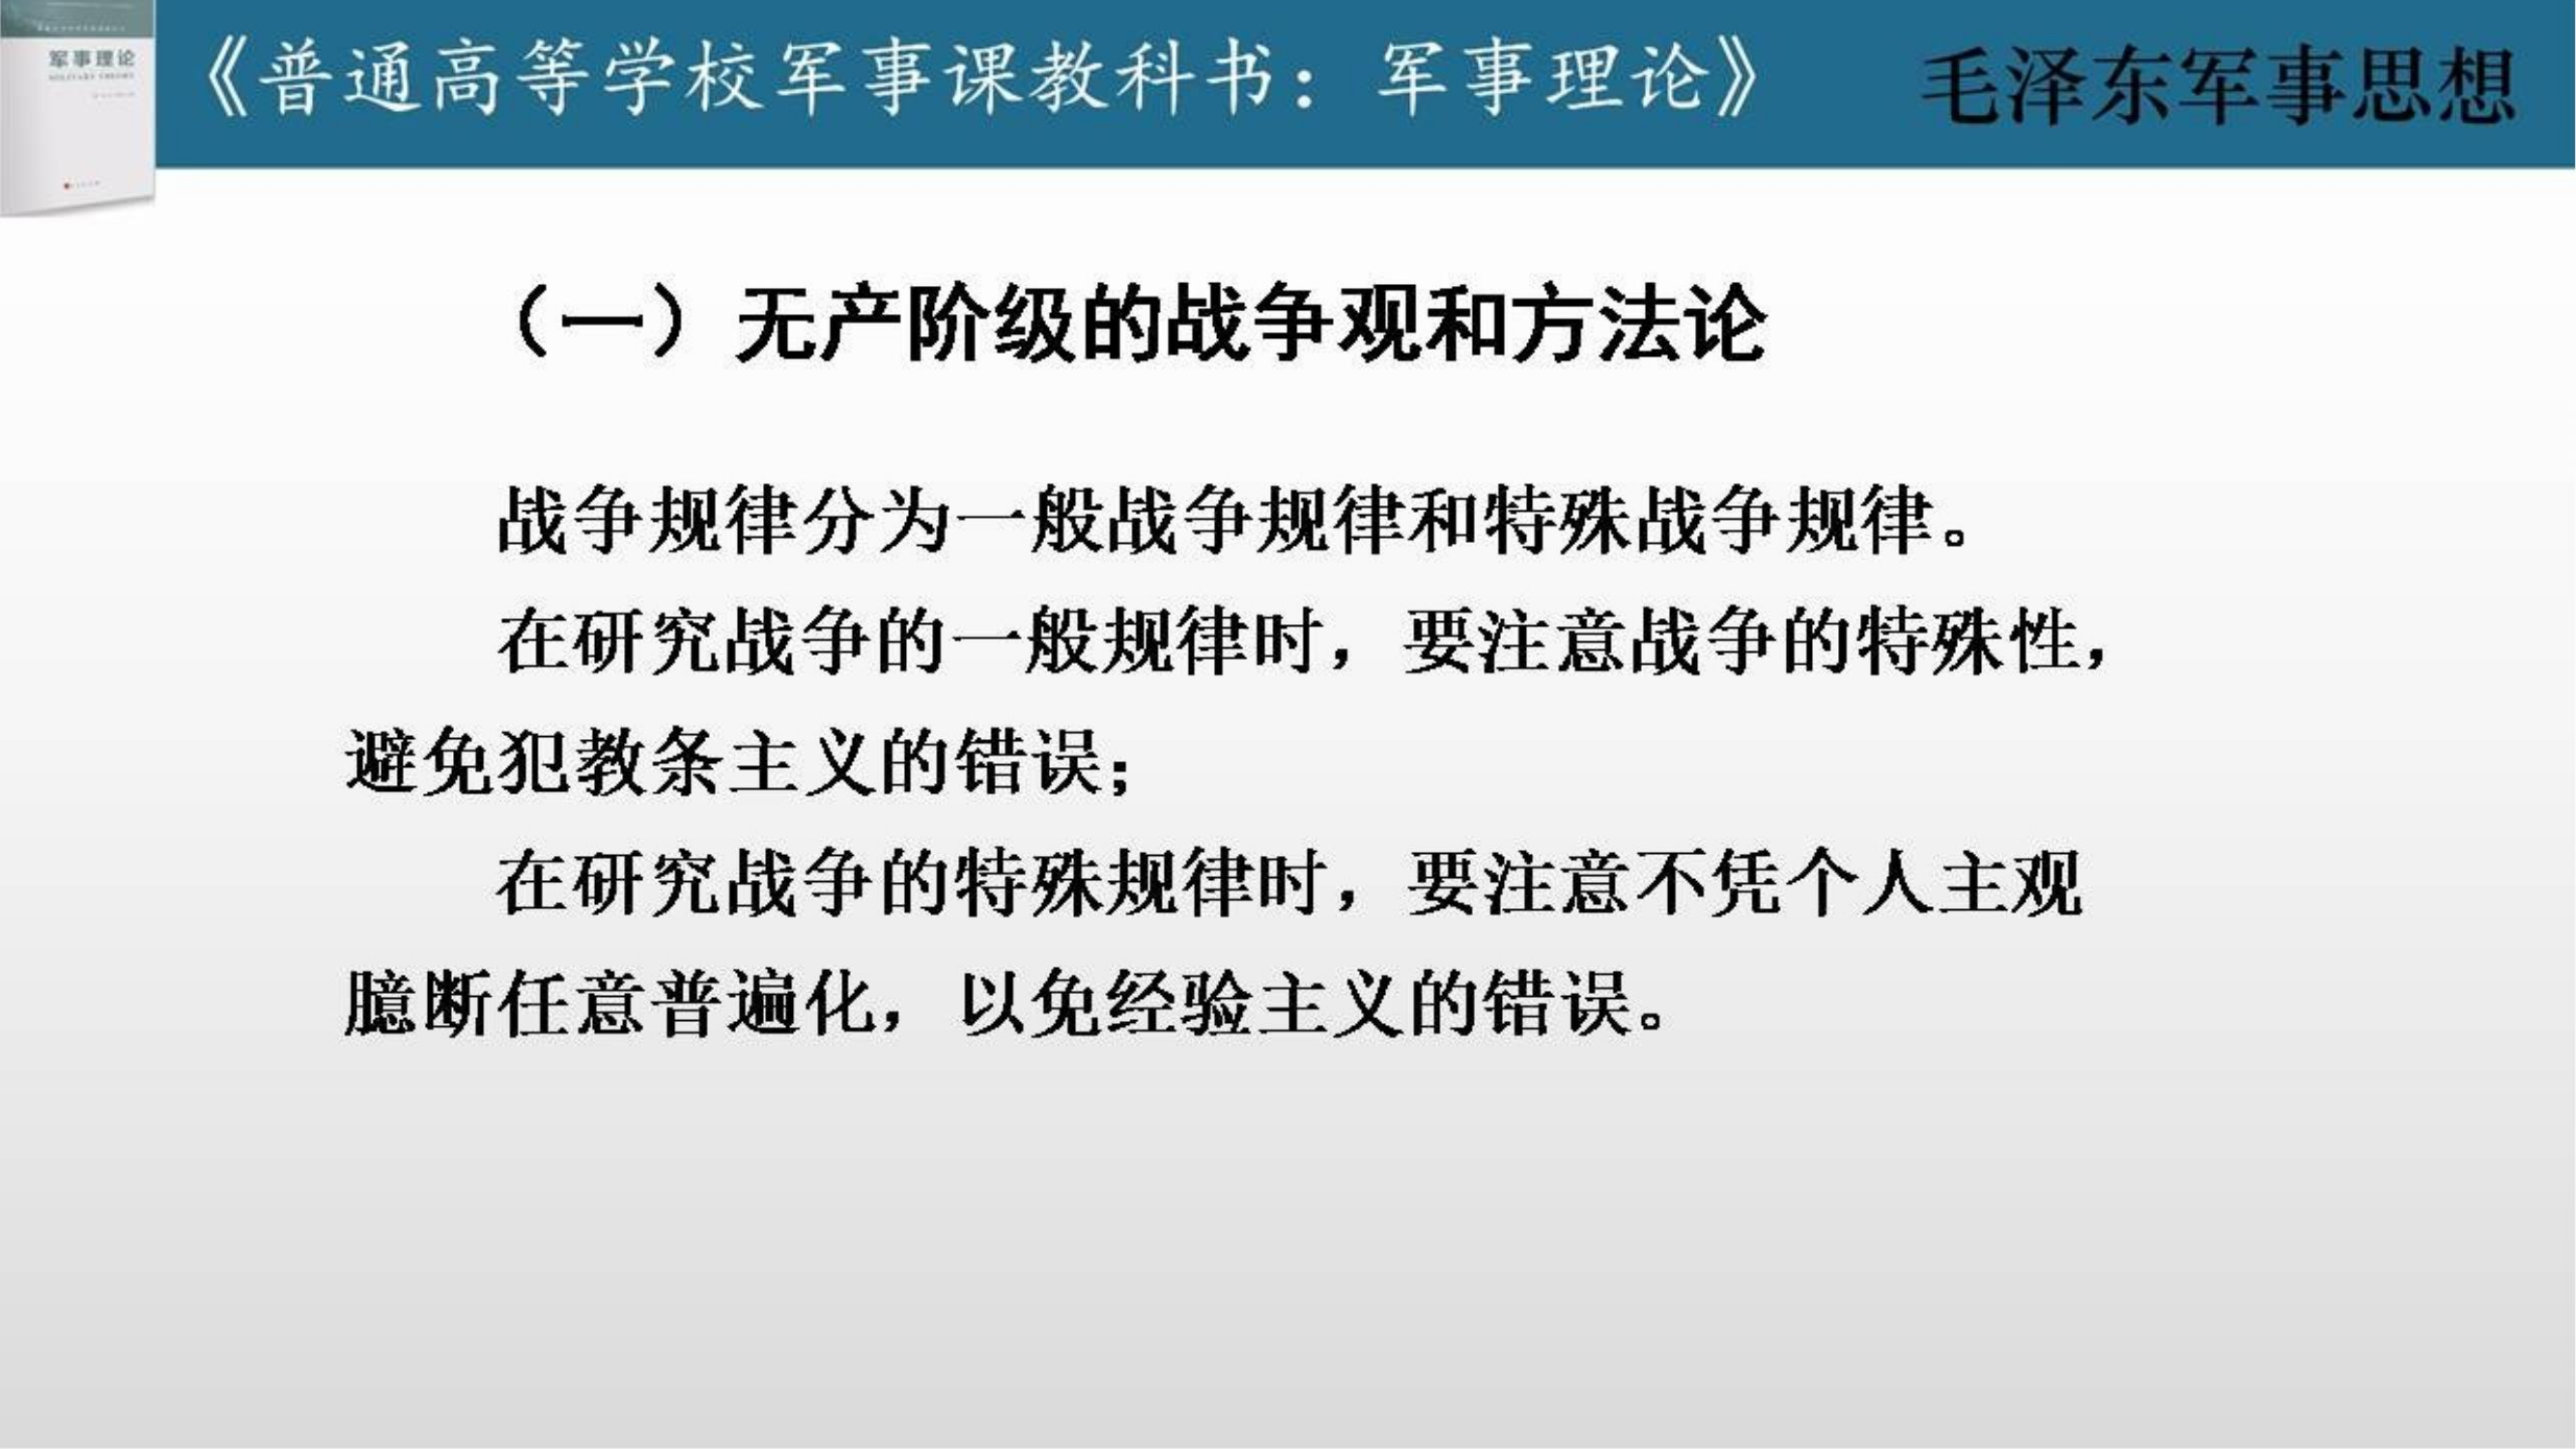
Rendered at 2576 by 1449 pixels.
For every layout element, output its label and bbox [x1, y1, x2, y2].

text_box [0, 0, 2576, 1449]
